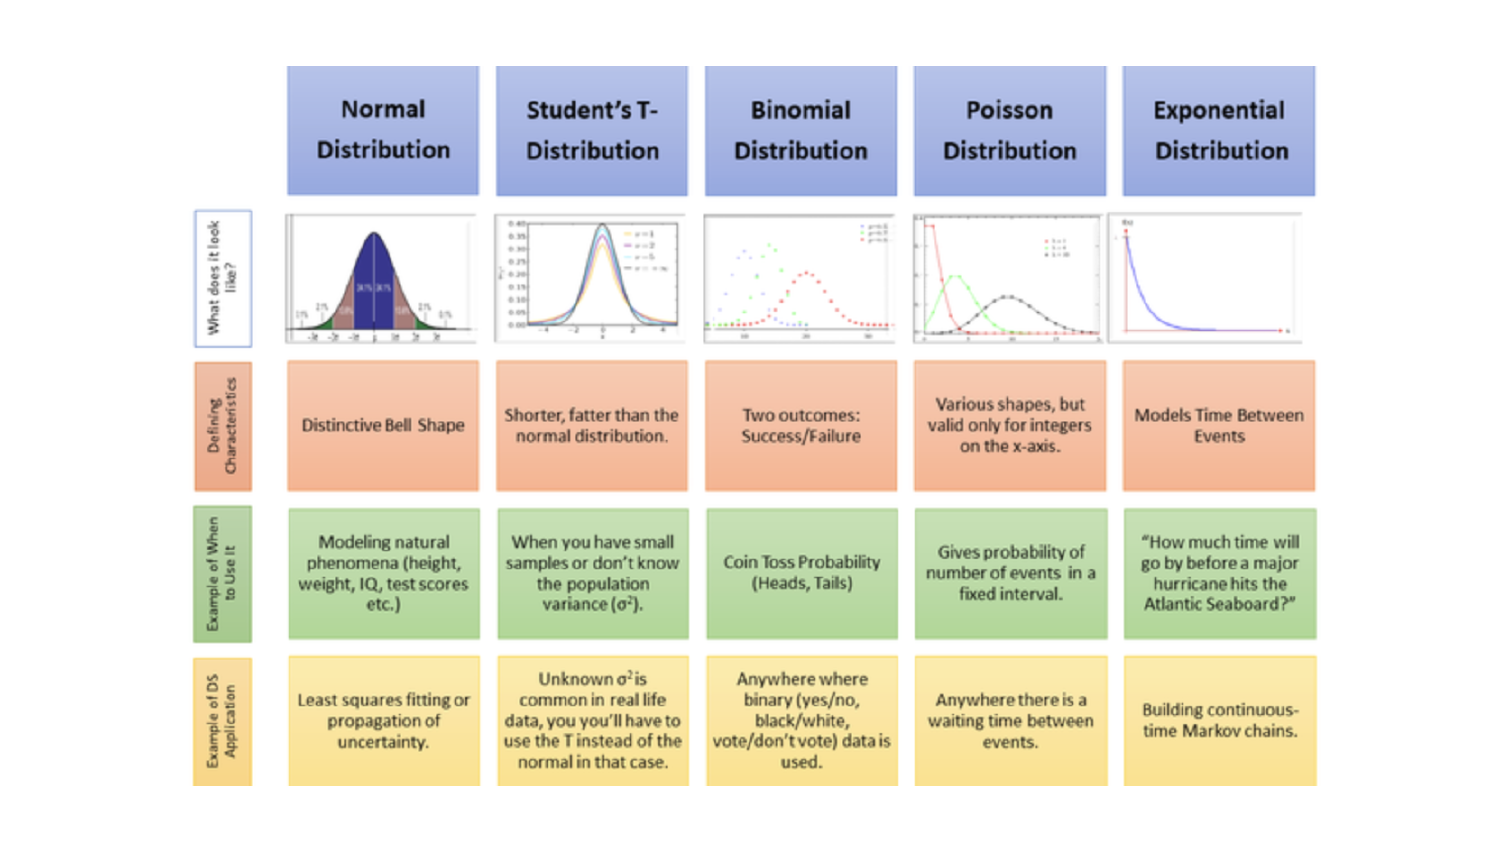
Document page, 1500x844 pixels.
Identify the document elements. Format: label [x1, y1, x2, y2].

picture [170, 46, 1330, 797]
